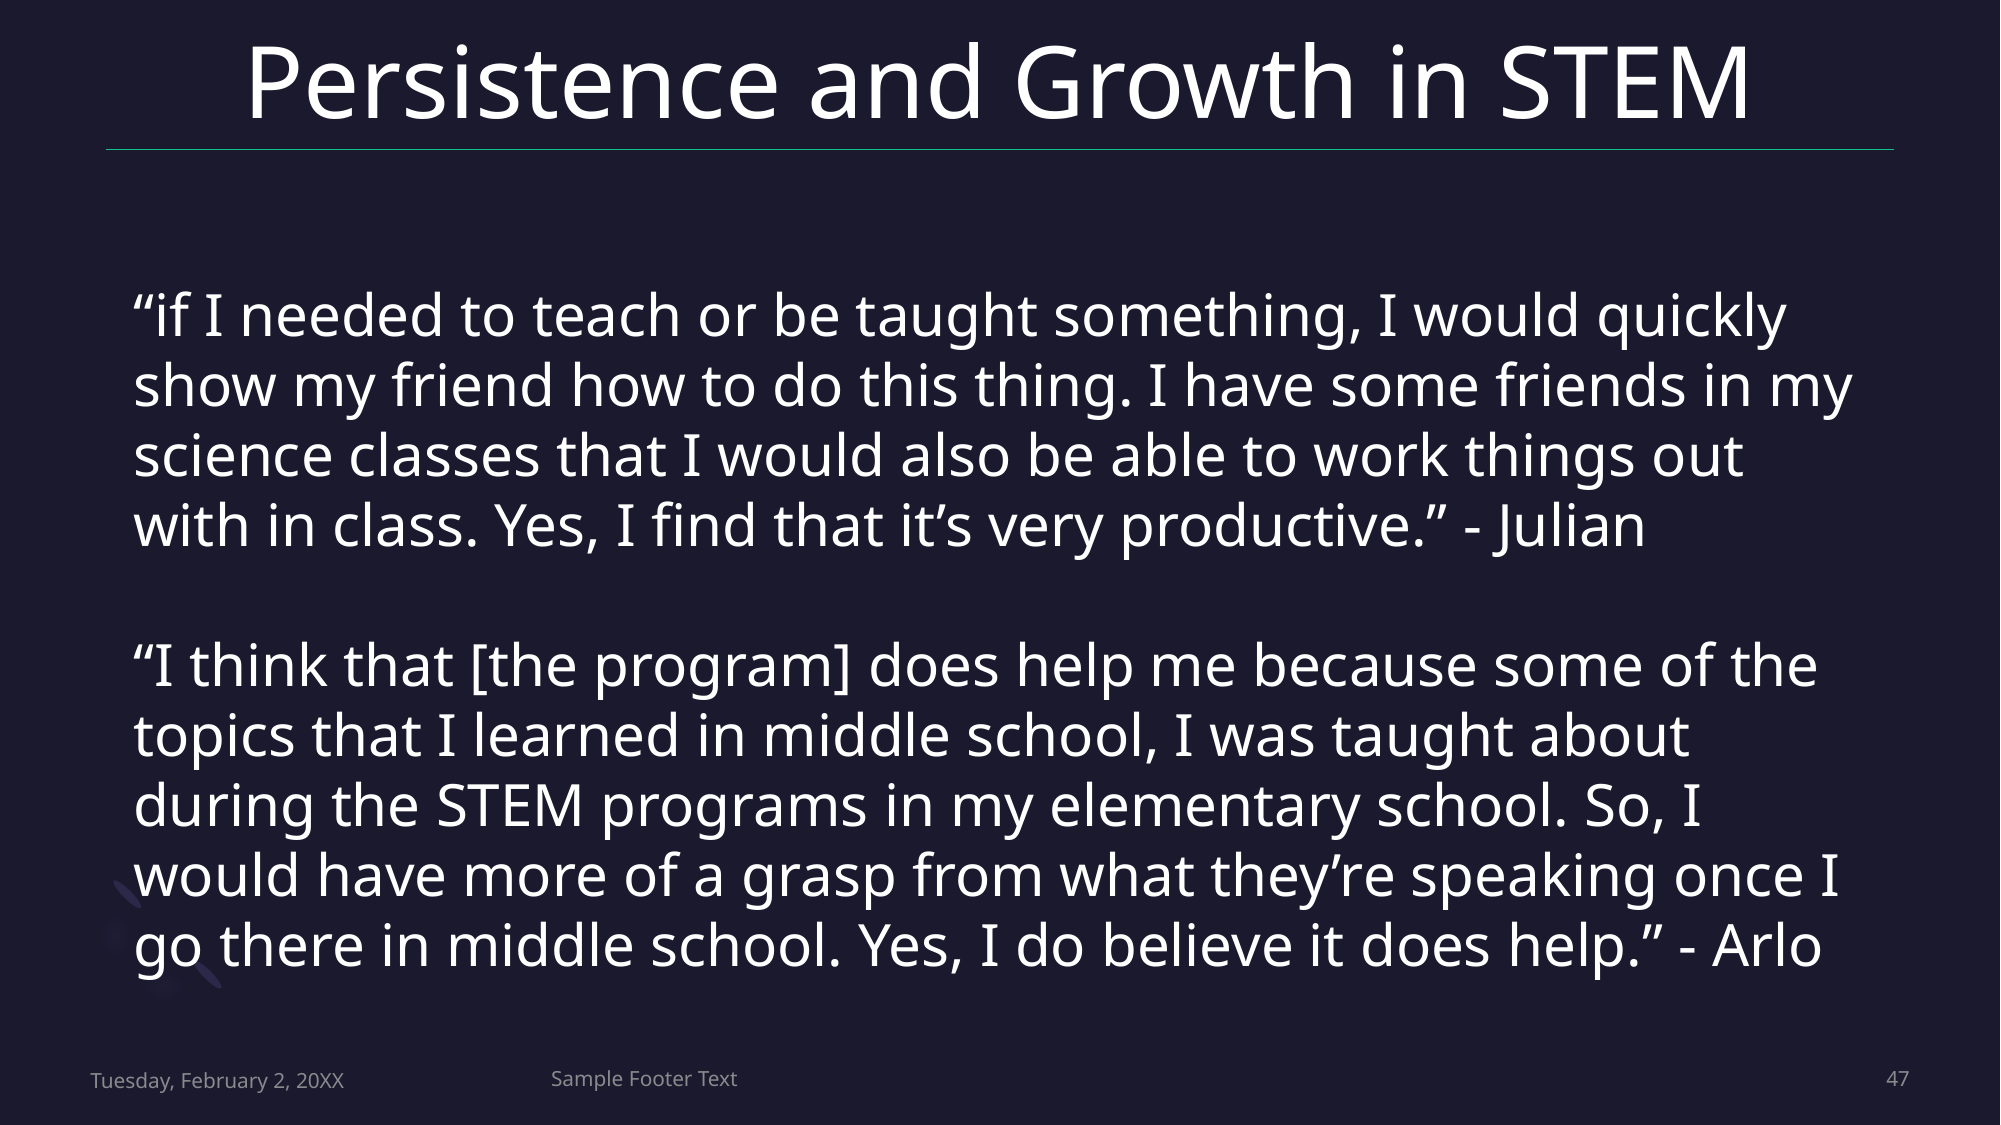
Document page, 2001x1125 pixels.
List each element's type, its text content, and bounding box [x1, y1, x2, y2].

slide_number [90, 1067, 118, 1093]
title Persistence and Growth in STEM [90, 32, 1910, 251]
slide_number 47 [1882, 1067, 1910, 1093]
text_box “if I needed to teach or be taught something, I would quickly show my friend how to do this thing. I have some friends in my science classes that I would also be able to work things out with in class. Yes, I find that it’s very productive.” - Julian “I think that [the program] does help me because some of the topics that I learned in middle school, I was taught about during the STEM programs in my elementary school. So, I would have more of a grasp from what they’re speaking once I go there in middle school. Yes, I do believe it does help.” - Arlo [118, 215, 1882, 1125]
